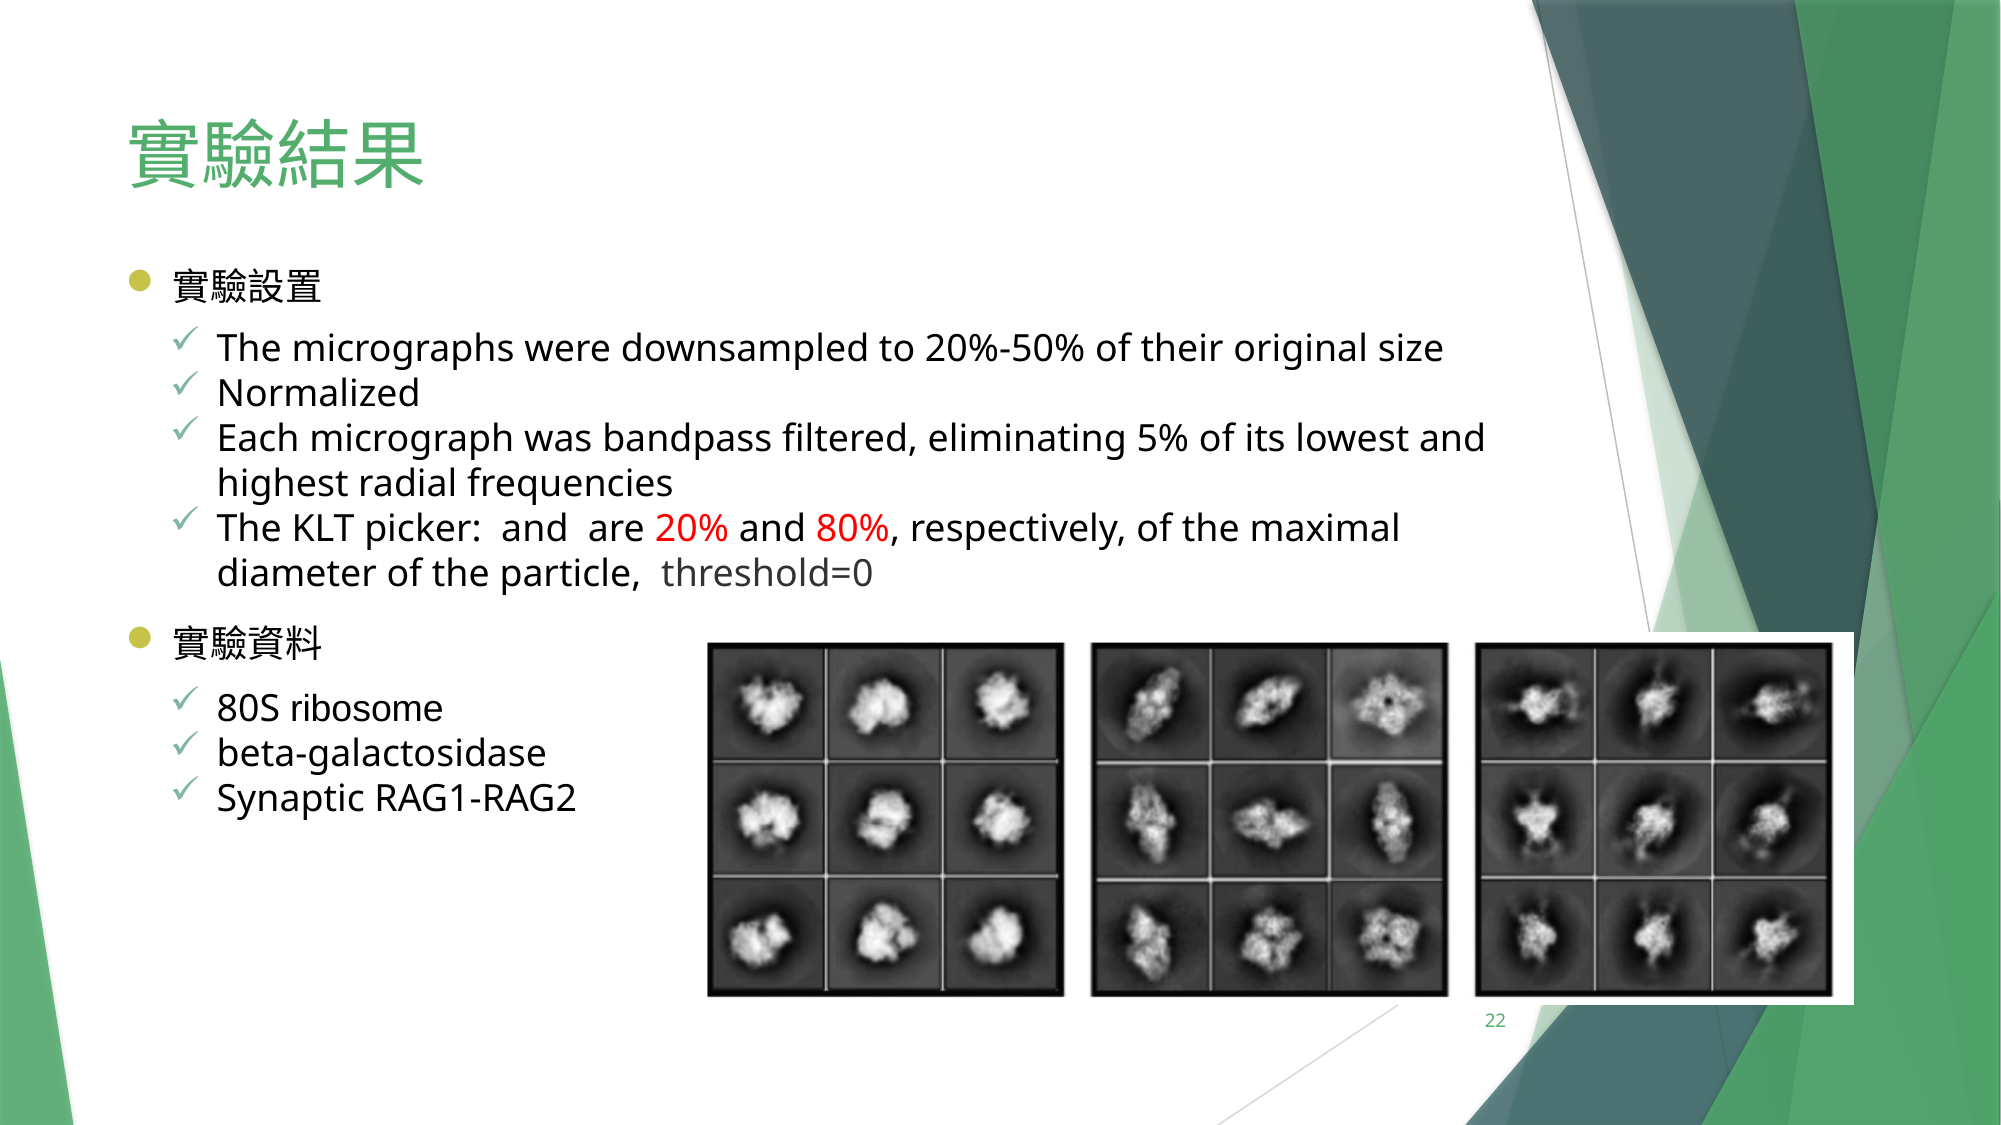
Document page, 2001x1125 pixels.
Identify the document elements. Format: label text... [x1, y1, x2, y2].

slide_number 22 [1409, 1014, 1522, 1051]
picture [678, 631, 1855, 1005]
title 實驗結果 [111, 99, 1522, 317]
text_box 實驗資料 [111, 612, 1258, 672]
text_box 實驗設置 [111, 256, 1258, 316]
text_box 80S ribosome beta-galactosidase Synaptic RAG1-RAG2 [155, 676, 673, 872]
